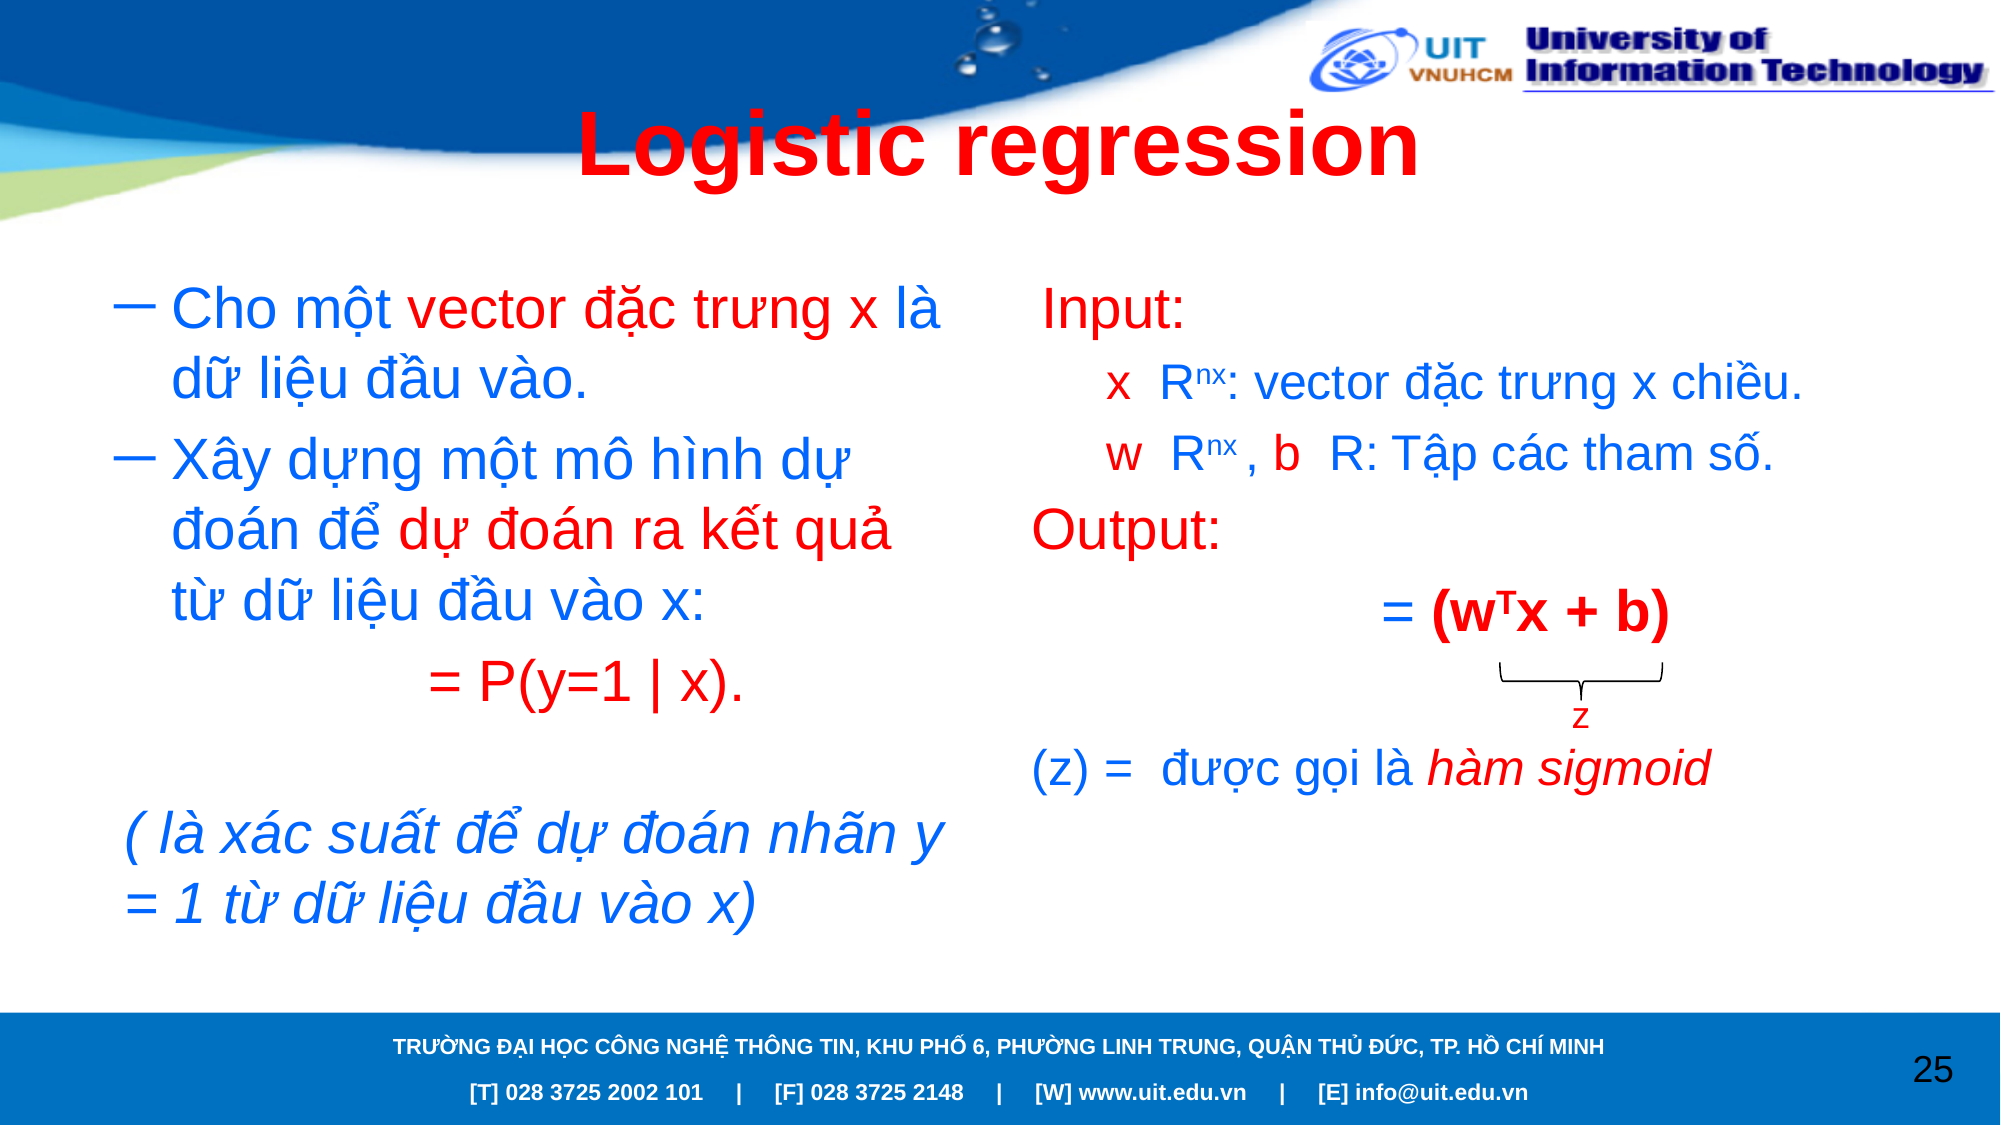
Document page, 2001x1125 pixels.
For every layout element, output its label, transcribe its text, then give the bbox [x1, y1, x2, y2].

title Logistic regression [99, 45, 1900, 233]
picture [0, 0, 2001, 1125]
text_box z [1556, 684, 1606, 744]
text_box [1499, 662, 1664, 684]
